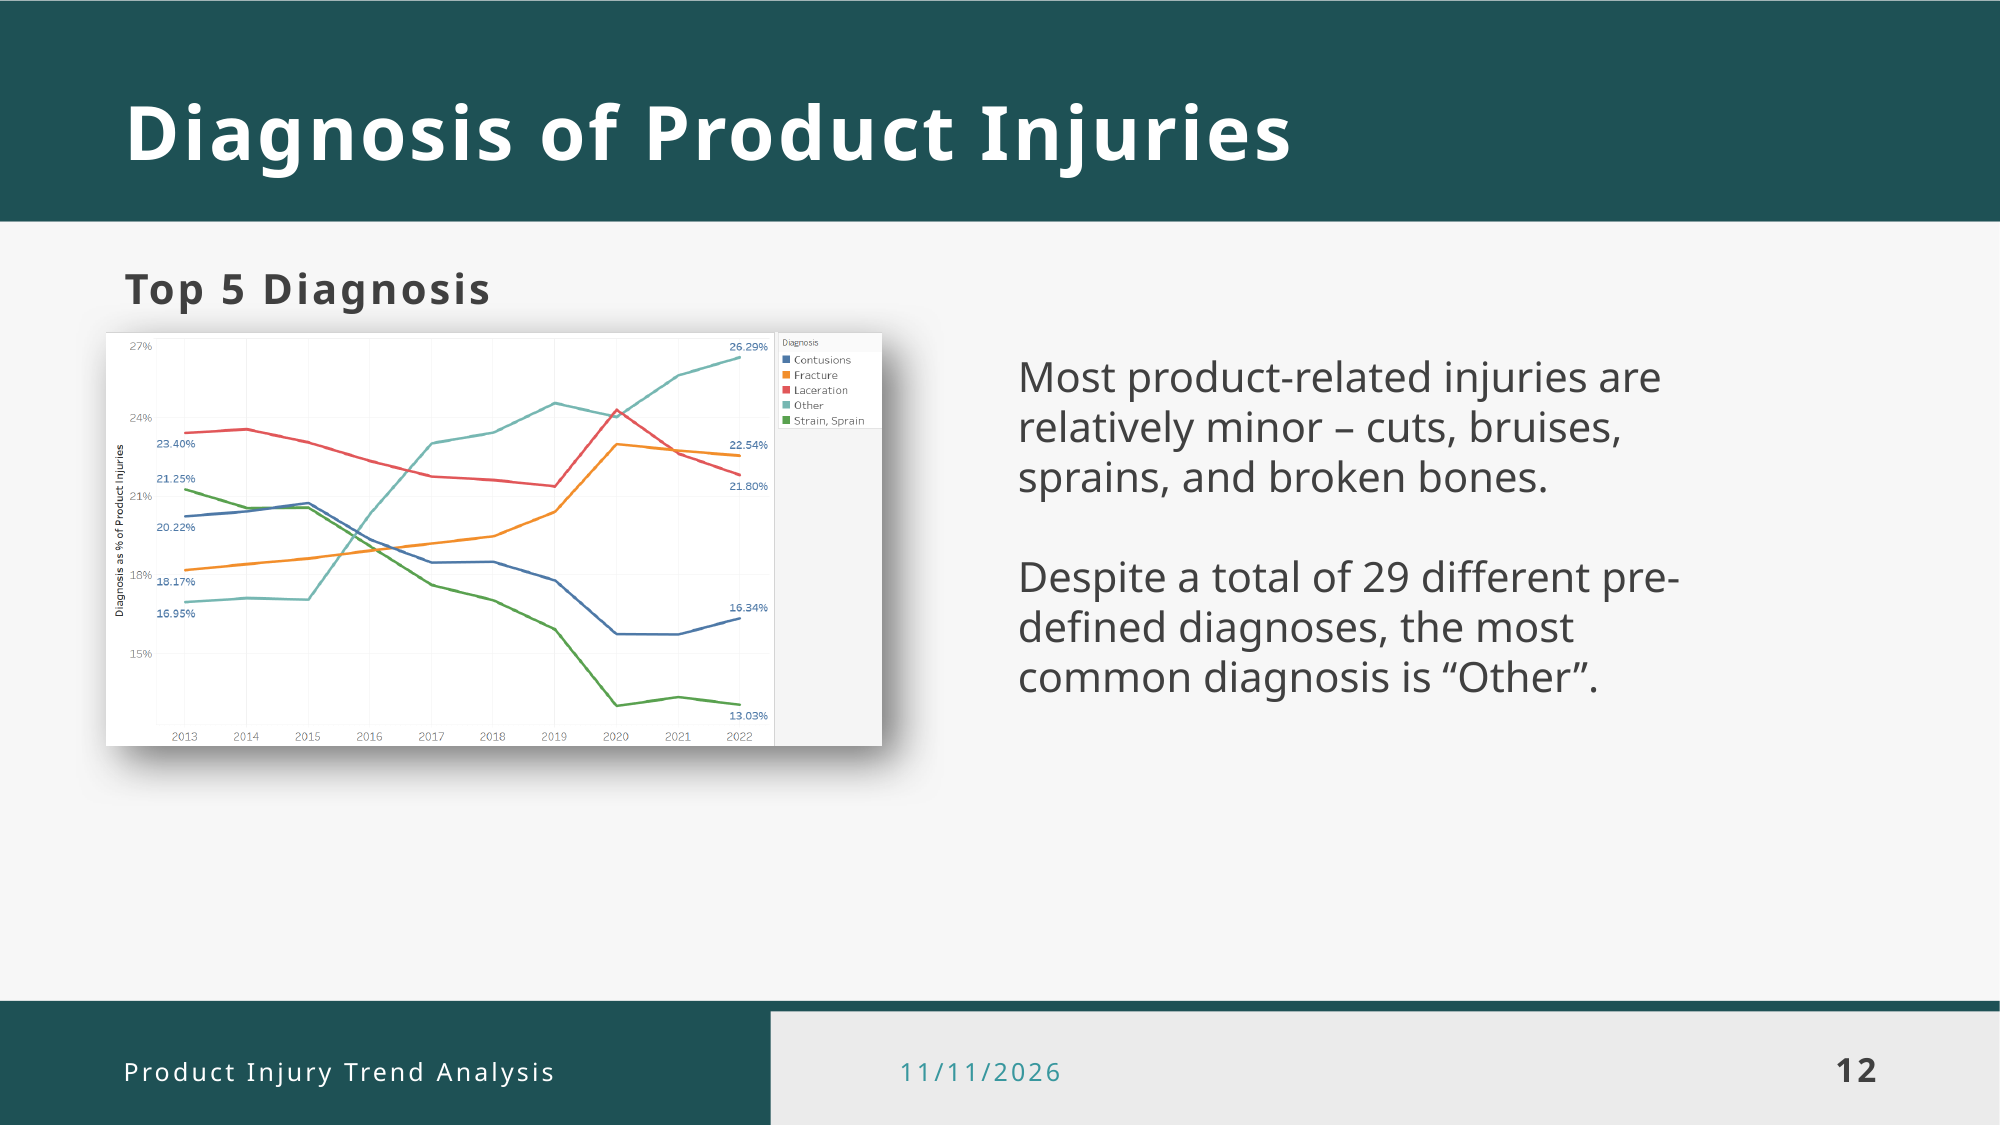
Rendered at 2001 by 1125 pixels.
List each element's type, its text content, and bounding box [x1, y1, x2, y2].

list Top 5 Diagnosis [106, 224, 882, 302]
slide_number 12 [1733, 1035, 1895, 1110]
footer Product Injury Trend Analysis [105, 1035, 668, 1110]
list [106, 332, 883, 746]
list Most product-related injuries are relatively minor – cuts, bruises, sprains, and broken bones. Despite a total of 29 different pre-defined diagnoses, the most common diagnosis is “Other”. [999, 333, 1776, 830]
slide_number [881, 1035, 1442, 1110]
title Diagnosis of Product Injuries [106, 29, 1895, 184]
